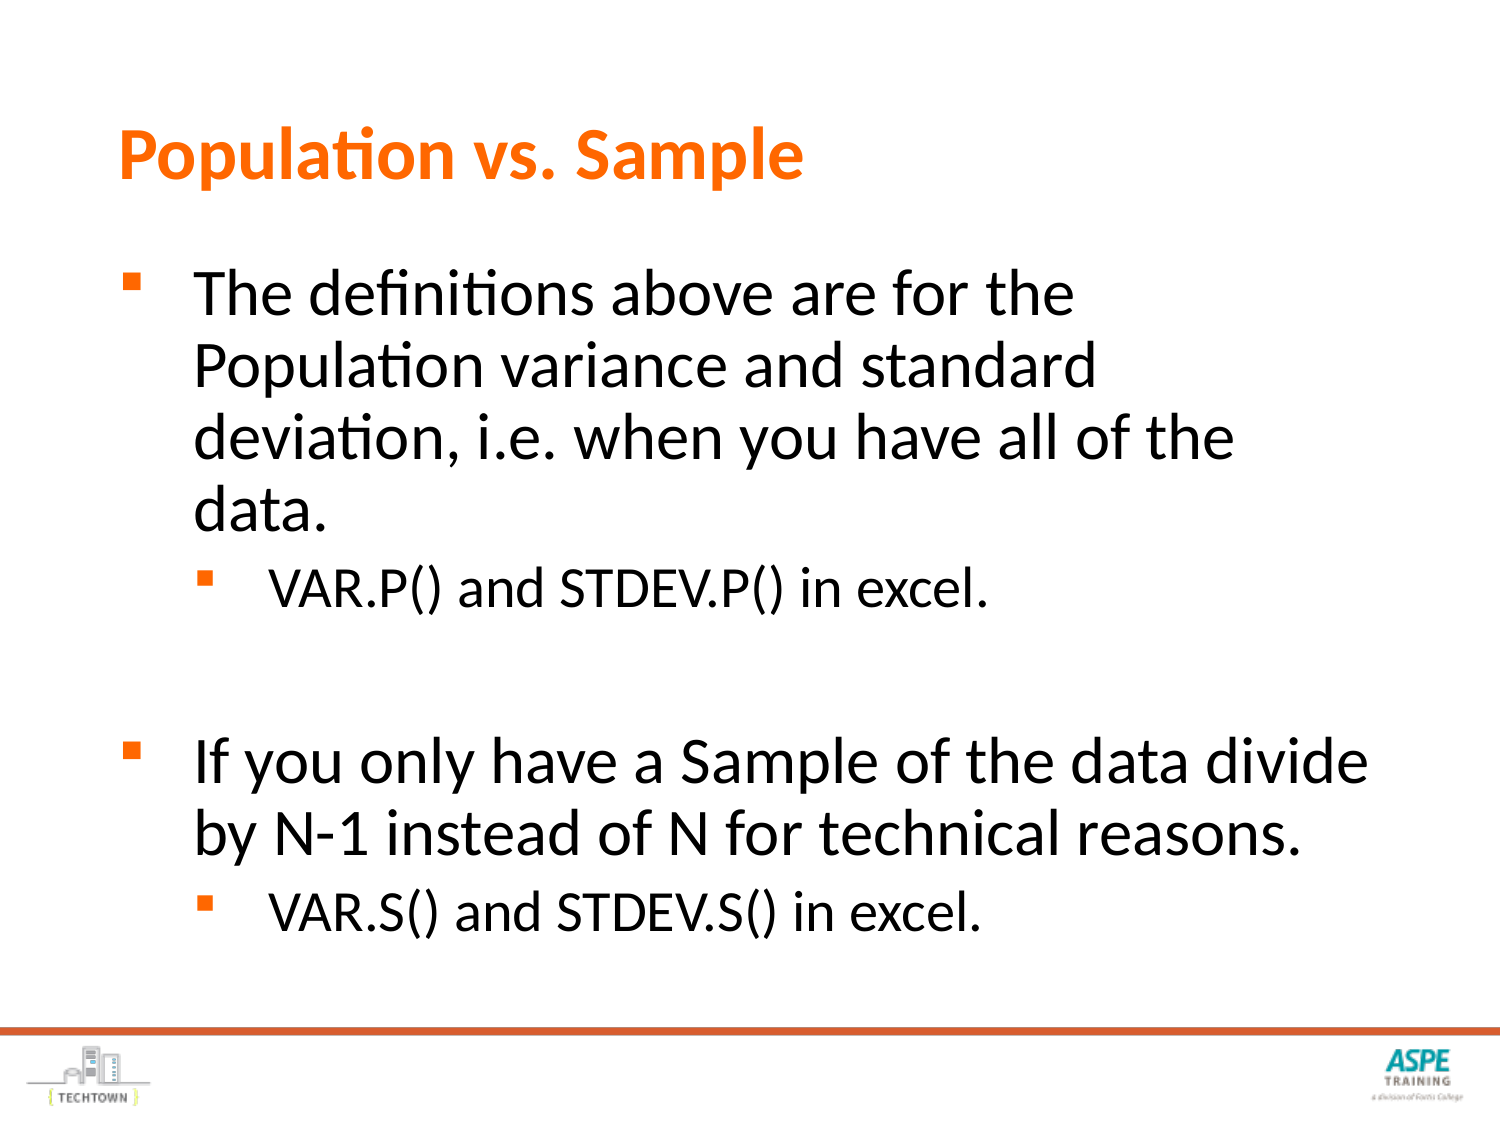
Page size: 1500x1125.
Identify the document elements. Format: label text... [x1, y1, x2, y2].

list The definitions above are for the Population variance and standard deviation, i.e. when you have all of the data. VAR.P() and STDEV.P() in excel. If you only have a Sample of the data divide by N-1 instead of N for technical reasons. VAR.S() and STDEV.S() in excel. [103, 249, 1397, 1014]
title Population vs. Sample [103, 59, 1397, 249]
